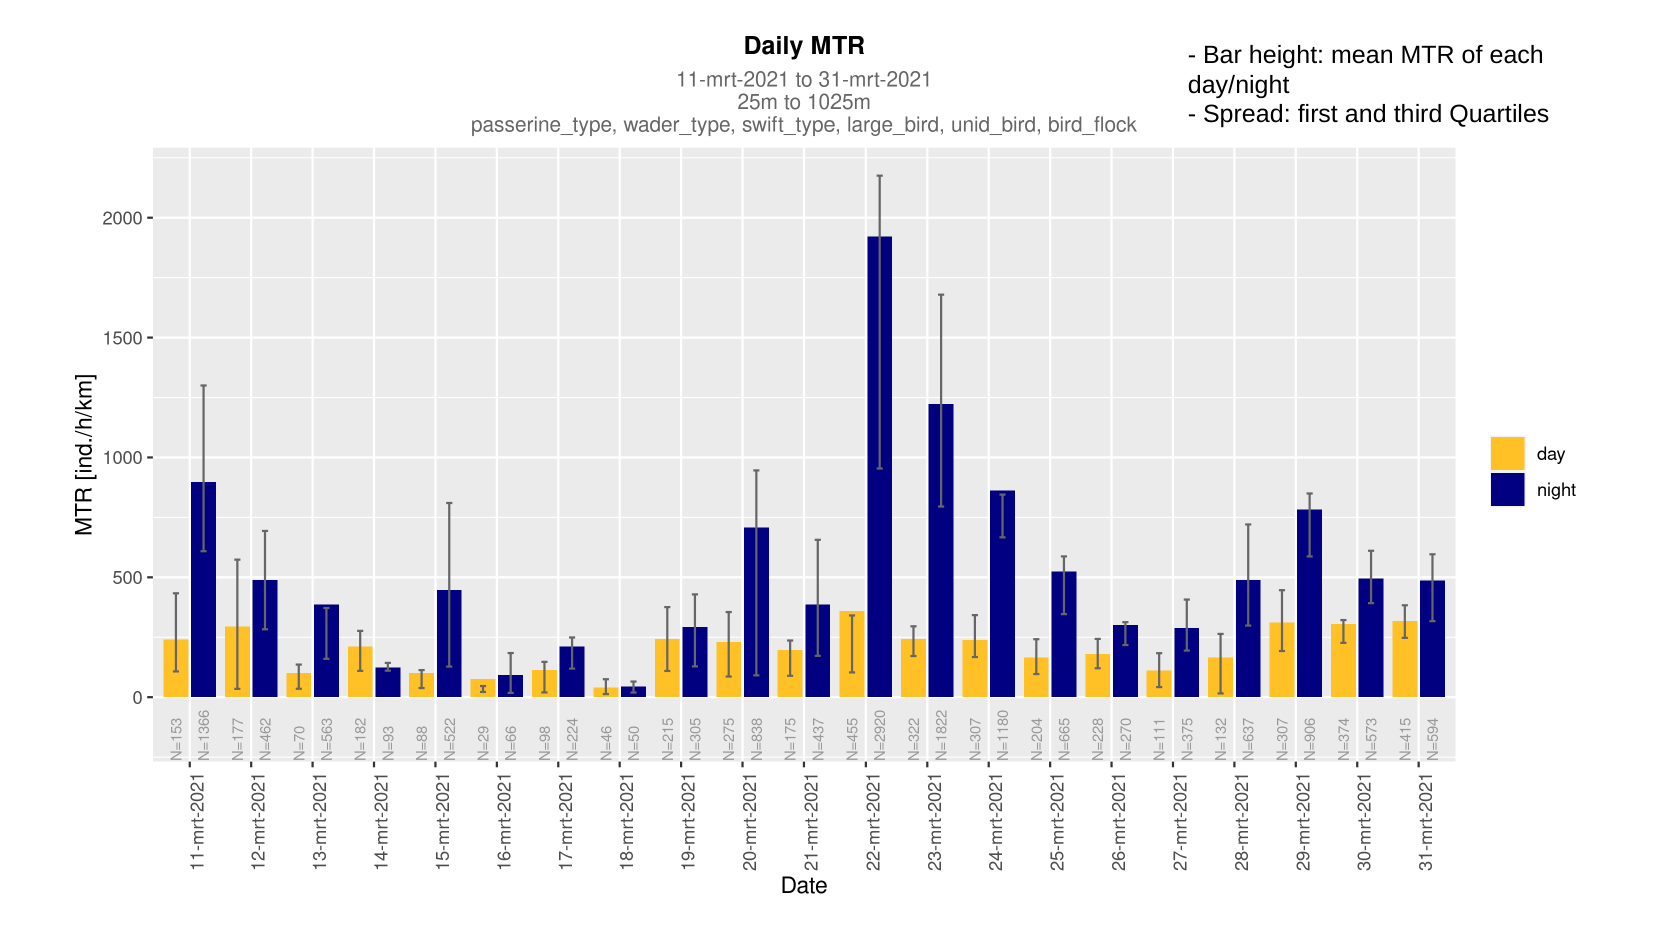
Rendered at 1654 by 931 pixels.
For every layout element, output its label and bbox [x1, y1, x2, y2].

picture [63, 24, 1599, 911]
